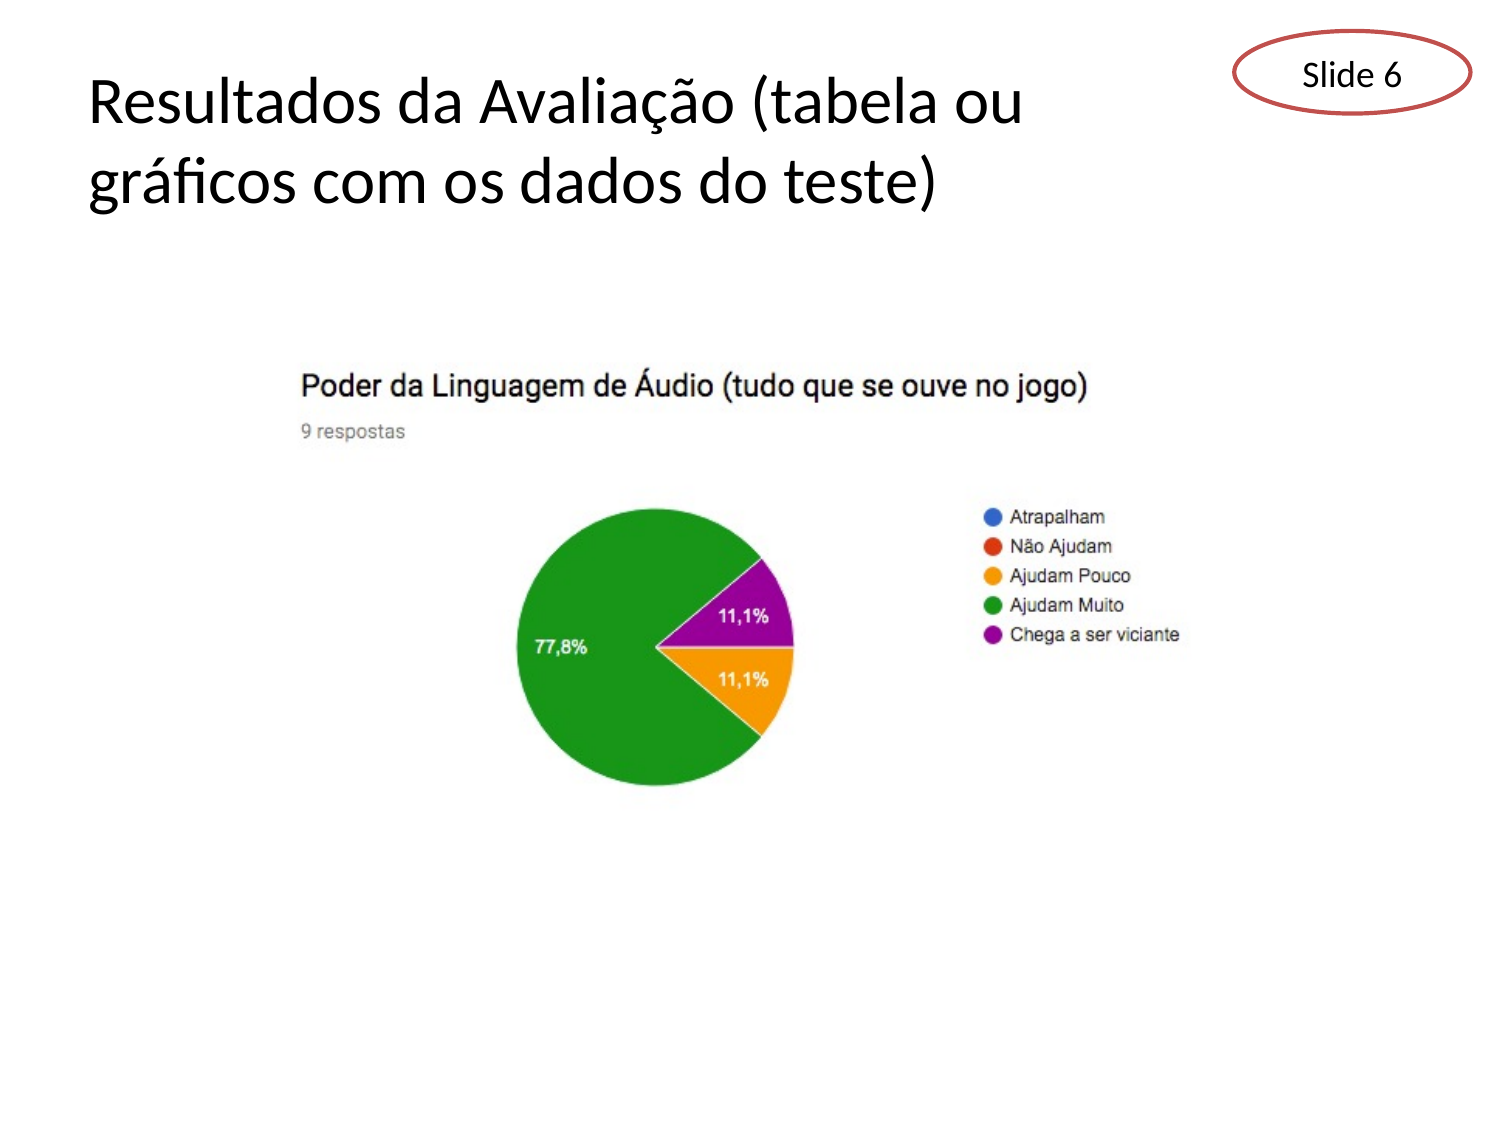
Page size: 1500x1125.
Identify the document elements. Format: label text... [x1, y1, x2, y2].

text_box Slide 6 [1232, 28, 1473, 116]
text_box Resultados da Avaliação (tabela ou gráficos com os dados do teste) [73, 42, 1081, 231]
picture [273, 337, 1283, 859]
